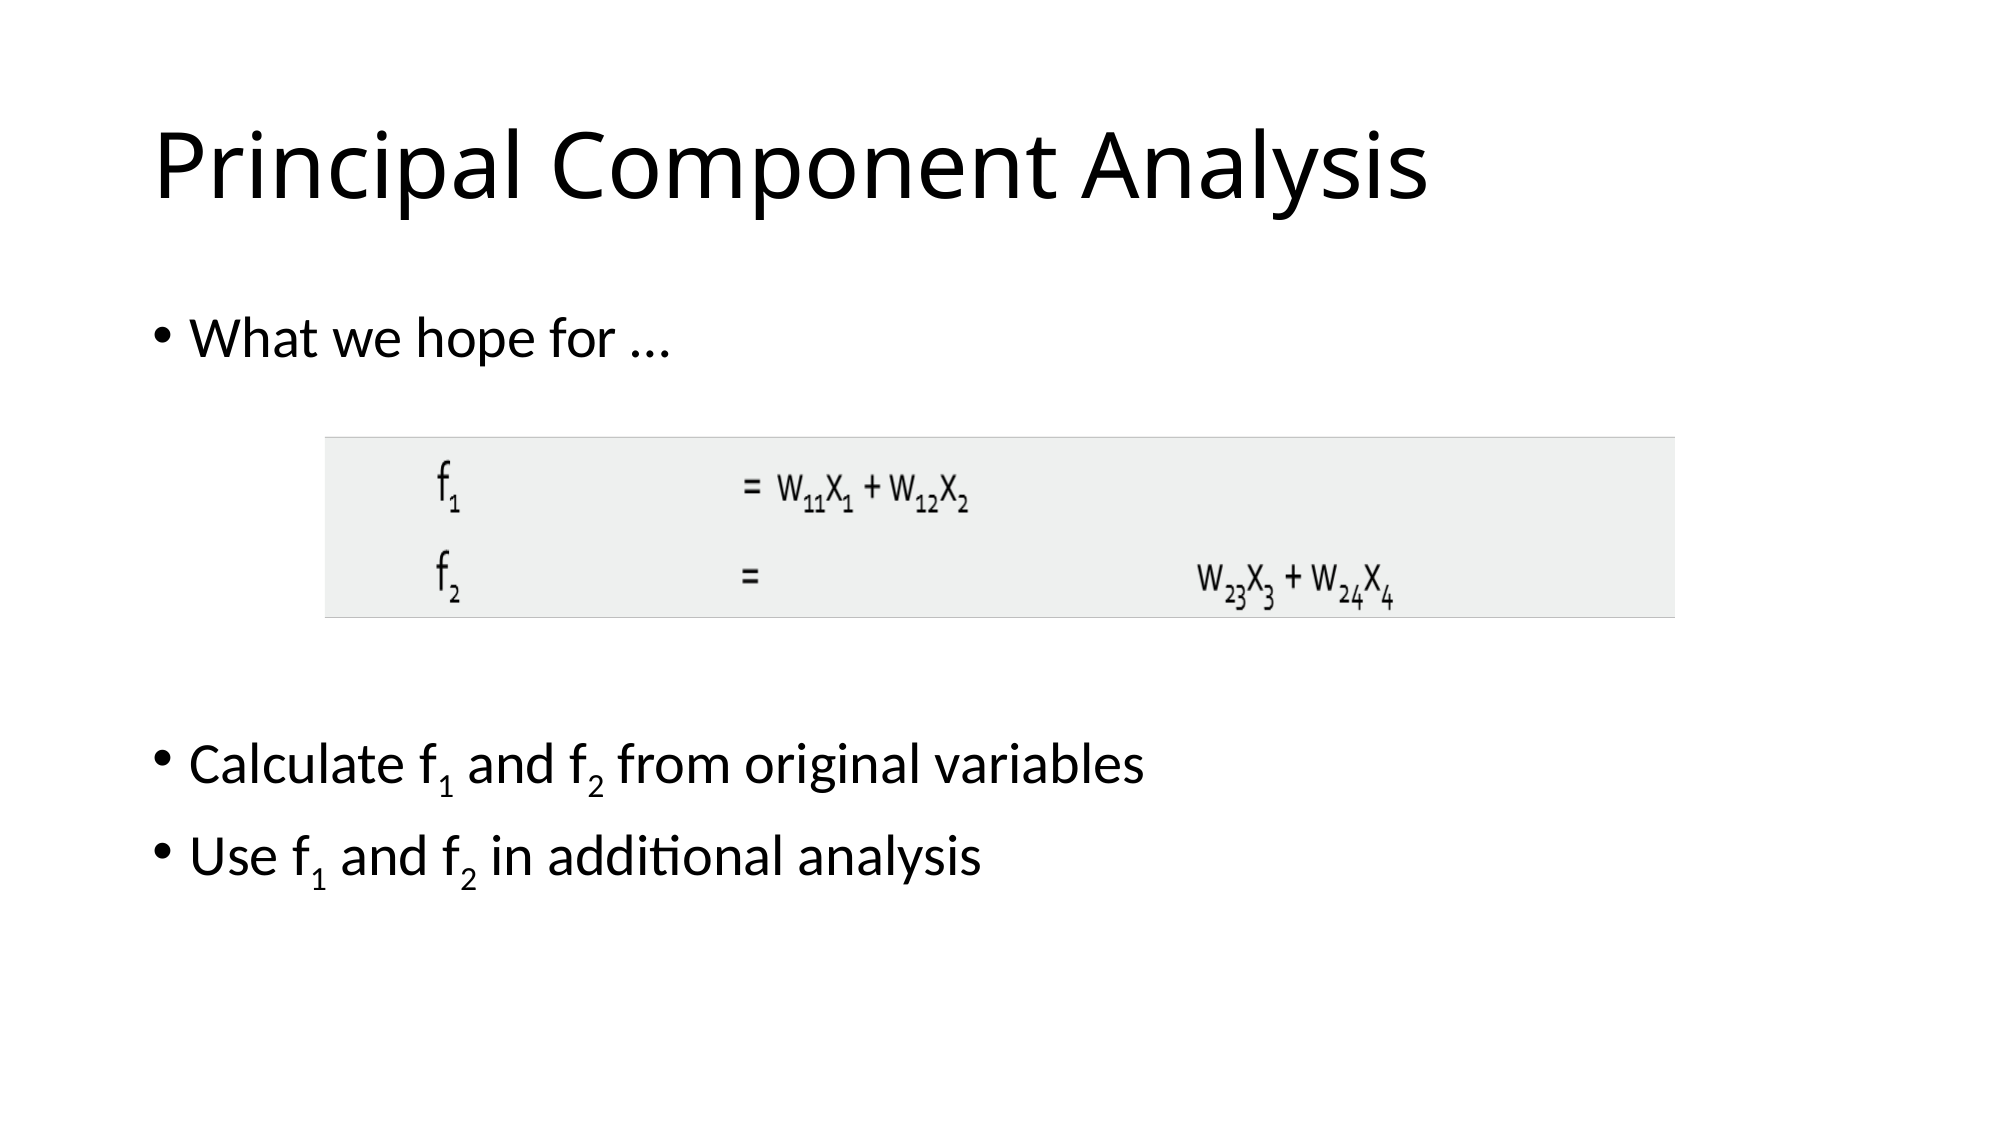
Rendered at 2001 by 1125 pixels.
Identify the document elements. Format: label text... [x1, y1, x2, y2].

title Principal Component Analysis [137, 59, 1863, 278]
list What we hope for … Calculate f1 and f2 from original variables Use f1 and f2 in additional analysis [137, 299, 1863, 1014]
picture [324, 430, 1675, 625]
